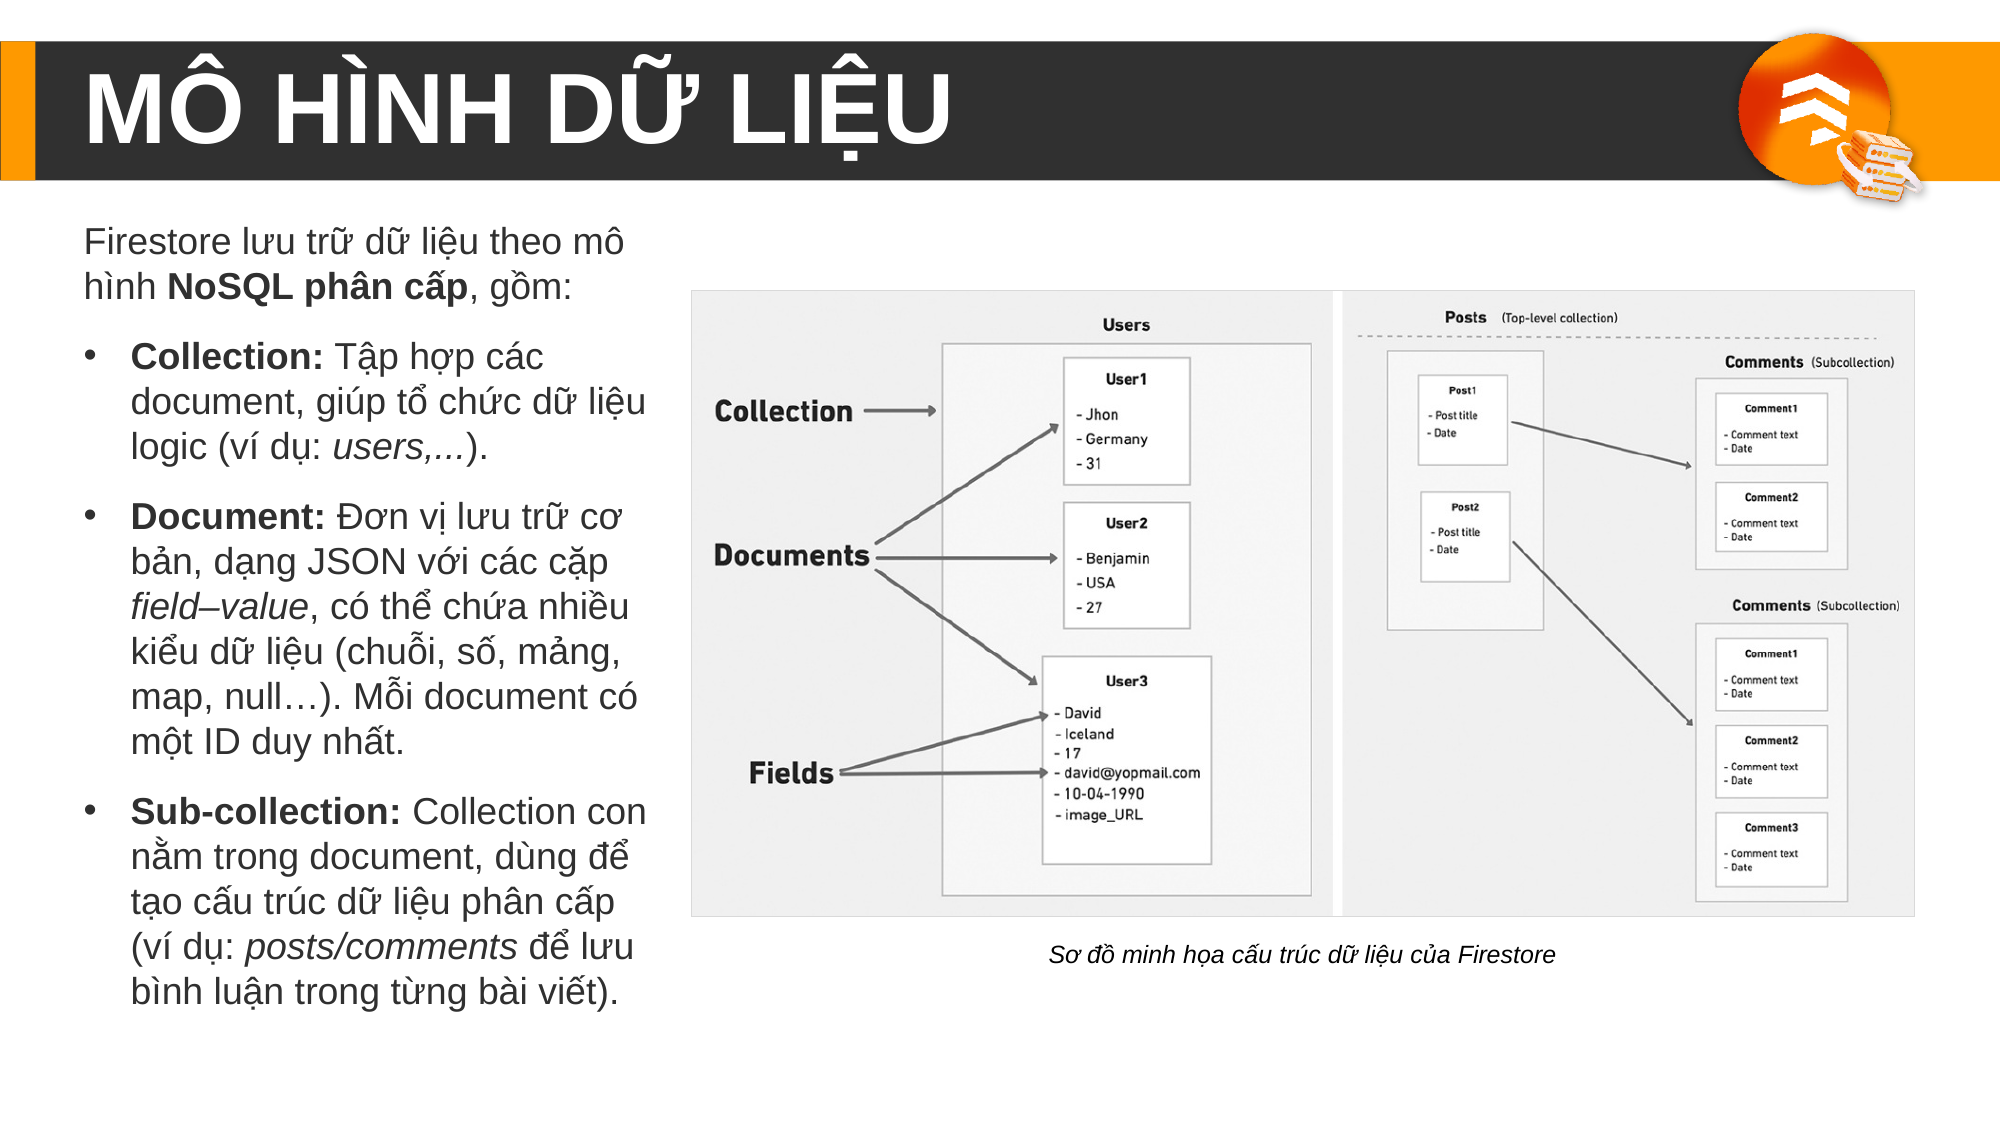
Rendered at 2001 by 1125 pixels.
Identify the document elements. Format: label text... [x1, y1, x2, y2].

picture [691, 290, 1915, 917]
picture [1699, 0, 1947, 236]
list MÔ HÌNH DỮ LIỆU [69, 51, 1524, 171]
text_box Sơ đồ minh họa cấu trúc dữ liệu của Firestore [803, 931, 1804, 976]
text_box Firestore lưu trữ dữ liệu theo mô hình NoSQL phân cấp, gồm: Collection: Tập hợp các document, giúp tổ chức dữ liệu logic (ví dụ: users,...). Document: Đơn vị lưu trữ cơ bản, dạng JSON với các cặp field–value, có thể chứa nhiều kiểu dữ liệu (chuỗi, số, mảng, map, null…). Mỗi document có một ID duy nhất. Sub-collection: Collection con nằm trong document, dùng để tạo cấu trúc dữ liệu phân cấp (ví dụ: posts/comments để lưu bình luận trong từng bài viết). [69, 209, 672, 1020]
